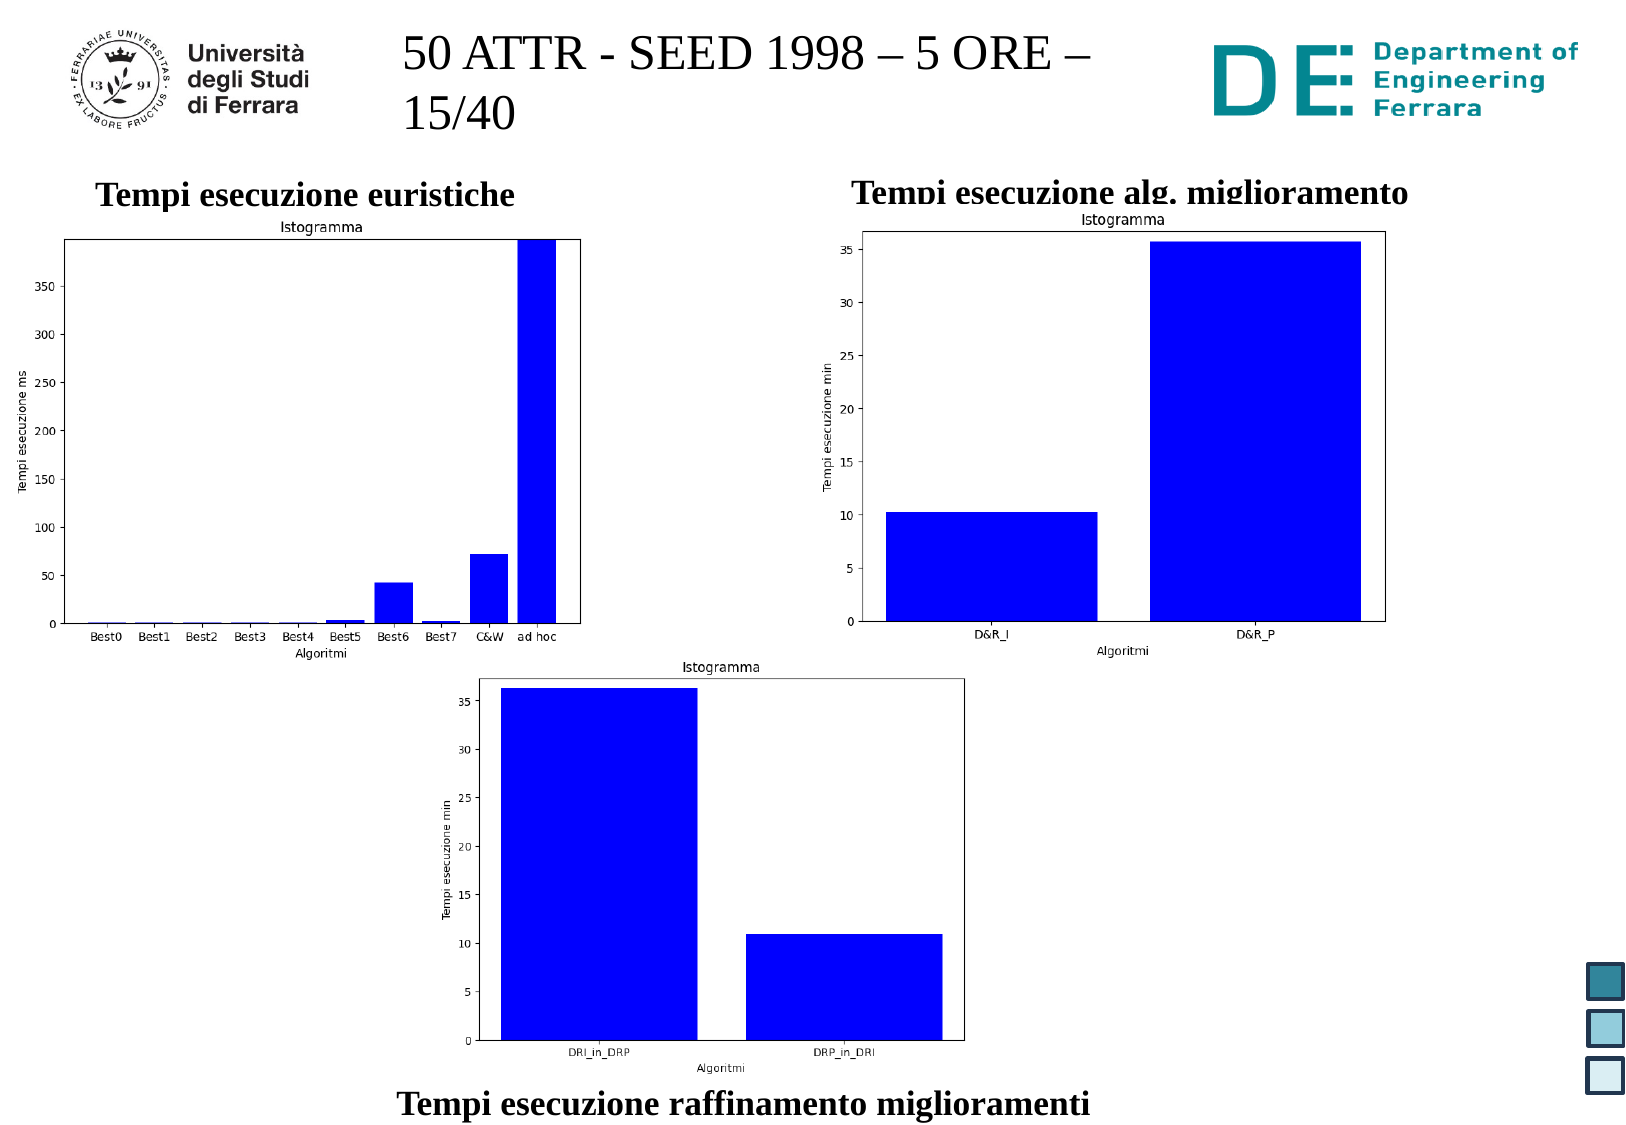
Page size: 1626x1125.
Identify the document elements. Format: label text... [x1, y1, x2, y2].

text_box [1587, 1058, 1623, 1094]
text_box Tempi esecuzione raffinamento miglioramenti [381, 1072, 1134, 1125]
picture [9, 204, 1392, 1081]
text_box Tempi esecuzione alg. miglioramento [836, 161, 1477, 219]
text_box [1588, 964, 1623, 999]
picture [65, 24, 314, 135]
picture [1213, 42, 1578, 116]
text_box Tempi esecuzione euristiche [80, 163, 605, 221]
text_box [1588, 1011, 1624, 1046]
title 50 attr - seed 1998 – 5 ore – 15/40 [387, 16, 1177, 143]
